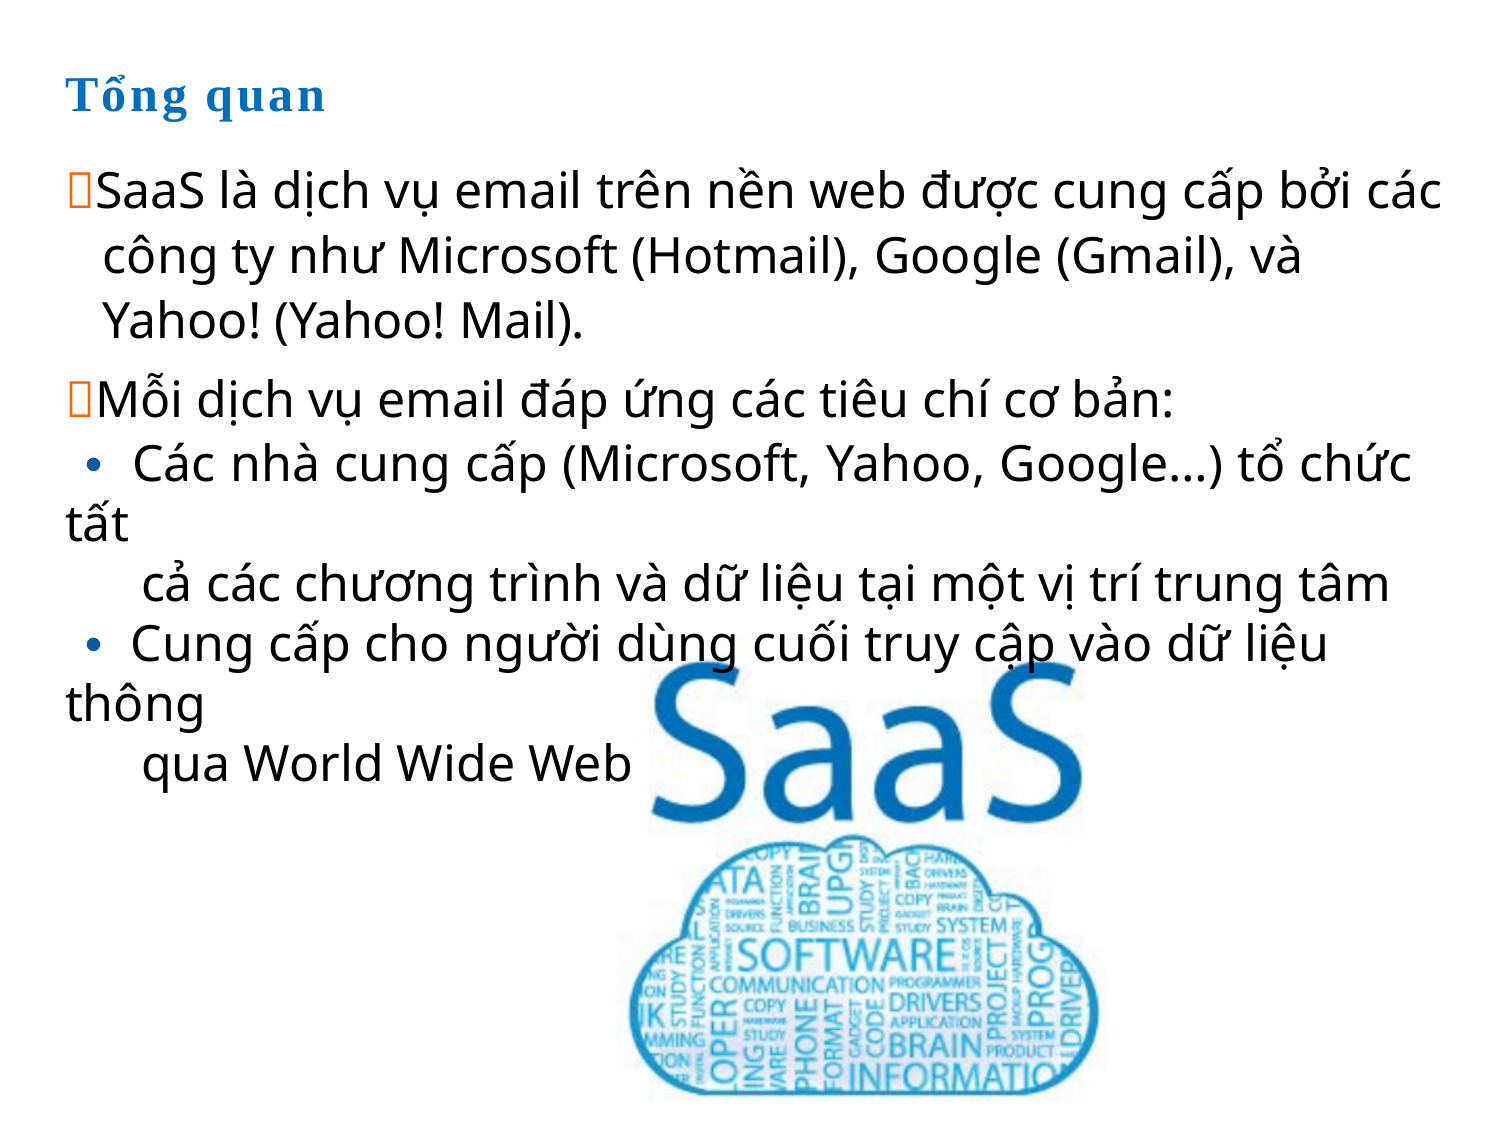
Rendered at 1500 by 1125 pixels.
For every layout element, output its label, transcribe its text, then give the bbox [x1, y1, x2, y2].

text_box Tổng quan SaaS là dịch vụ email trên nền web được cung cấp bởi các công ty như Microsoft (Hotmail), Google (Gmail), và Yahoo! (Yahoo! Mail). Mỗi dịch vụ email đáp ứng các tiêu chí cơ bản: • Các nhà cung cấp (Microsoft, Yahoo, Google…) tổ chức tất cả các chương trình và dữ liệu tại một vị trí trung tâm • Cung cấp cho người dùng cuối truy cập vào dữ liệu thông qua World Wide Web [65, 61, 1446, 792]
picture [613, 632, 1109, 1109]
